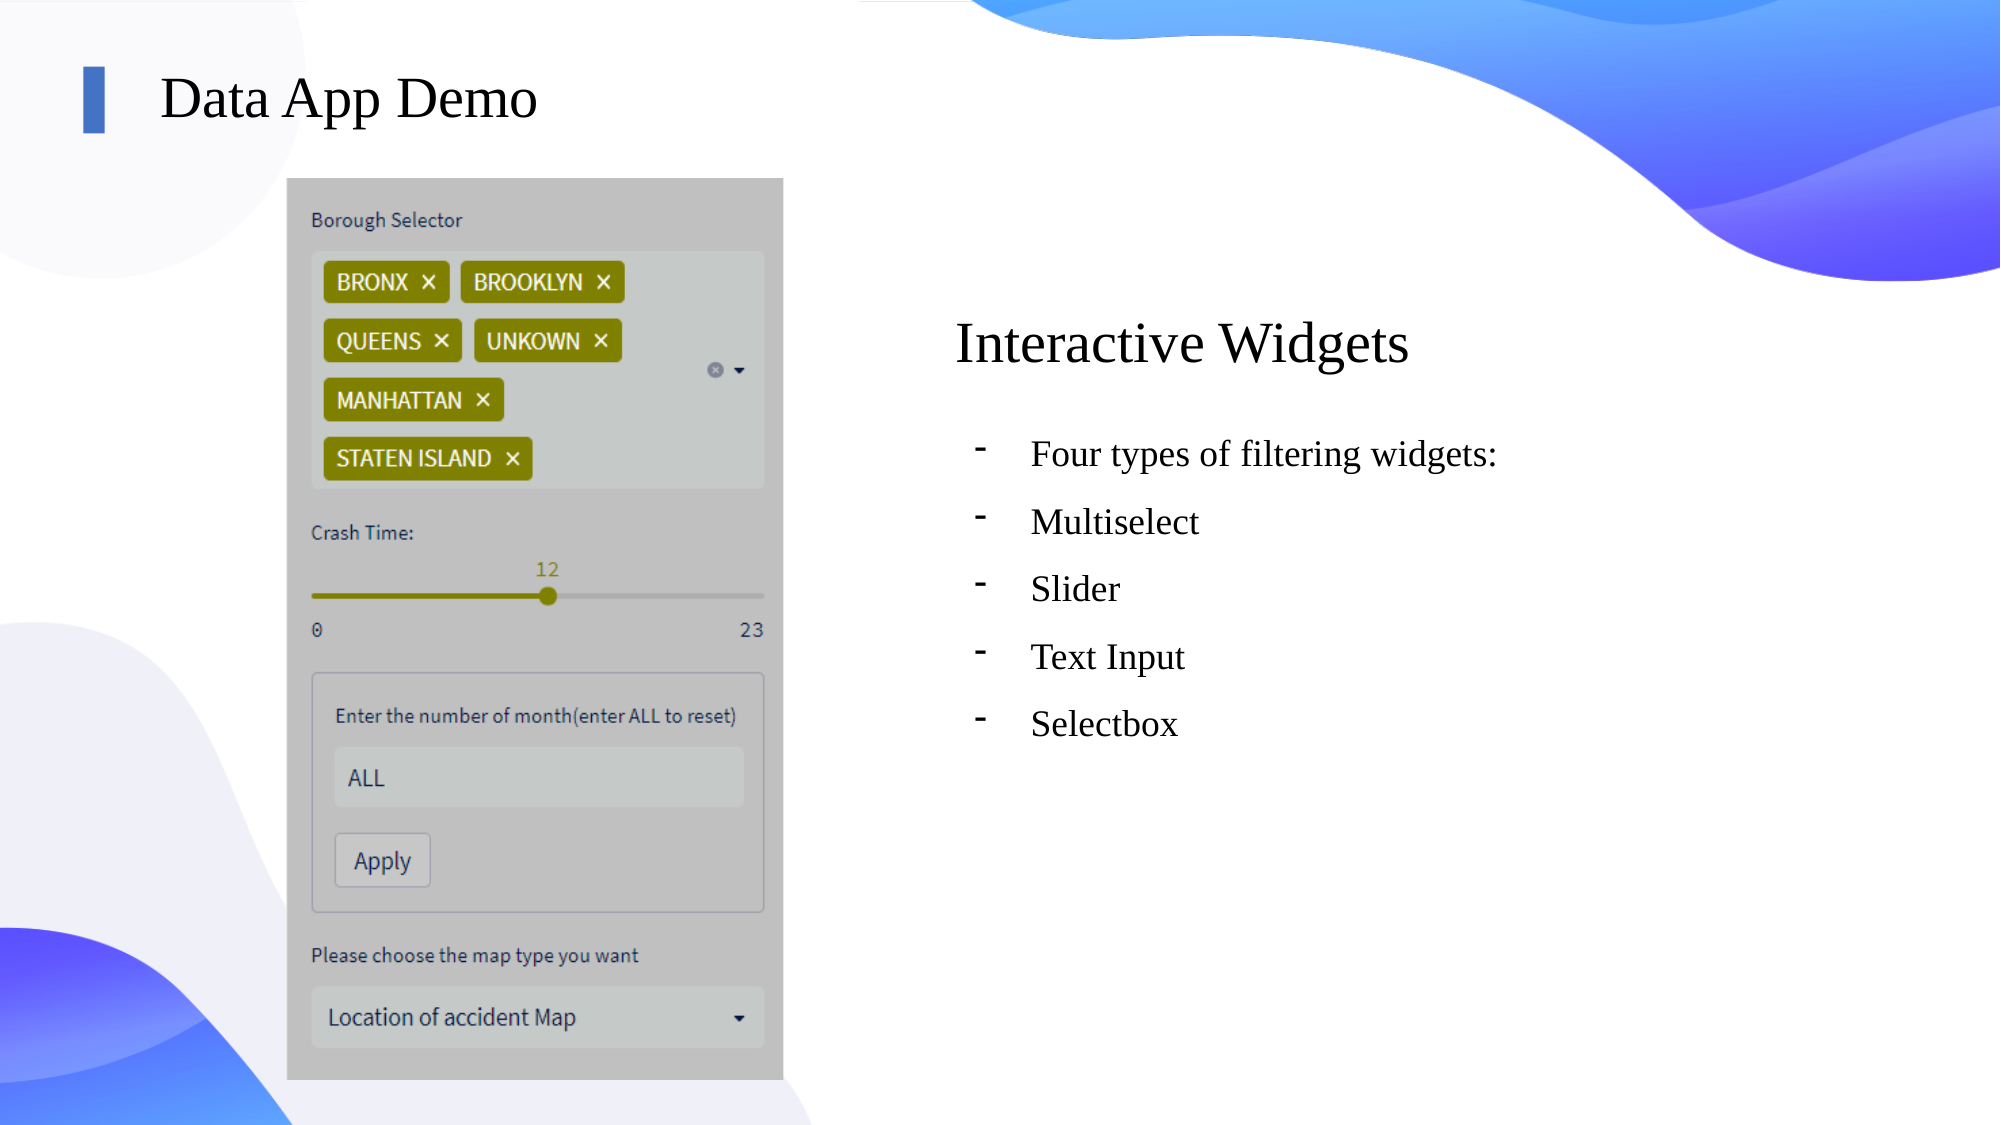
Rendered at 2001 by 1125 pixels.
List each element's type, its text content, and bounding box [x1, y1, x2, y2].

list Data App Demo [145, 60, 924, 139]
picture [0, 0, 2000, 1125]
text_box Four types of filtering widgets: Multiselect Slider Text Input Selectbox [940, 399, 1633, 955]
text_box Interactive Widgets [940, 305, 1577, 476]
